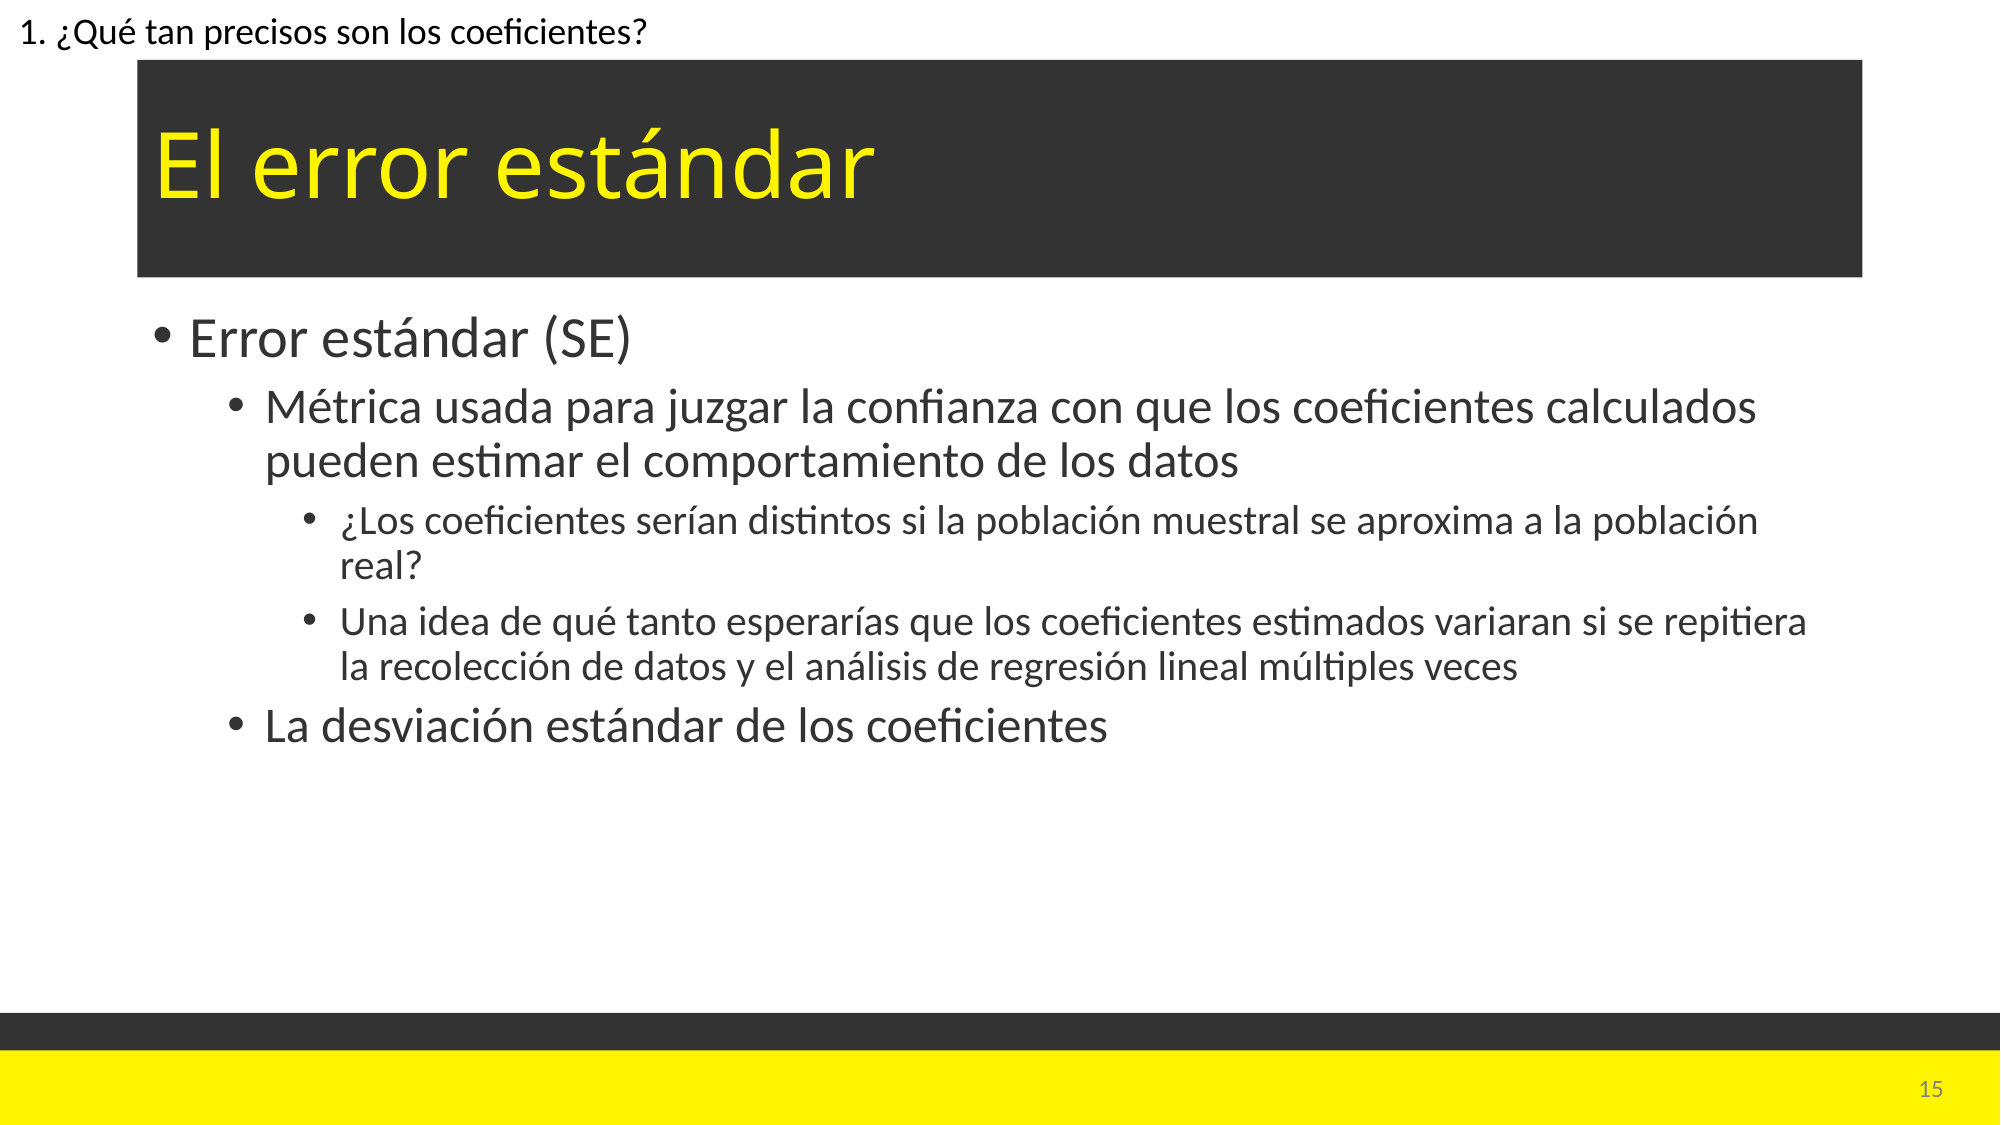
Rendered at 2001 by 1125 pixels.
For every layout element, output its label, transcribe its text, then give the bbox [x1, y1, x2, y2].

text_box 1. ¿Qué tan precisos son los coeficientes? [3, 0, 665, 60]
title El error estándar [137, 59, 1863, 278]
